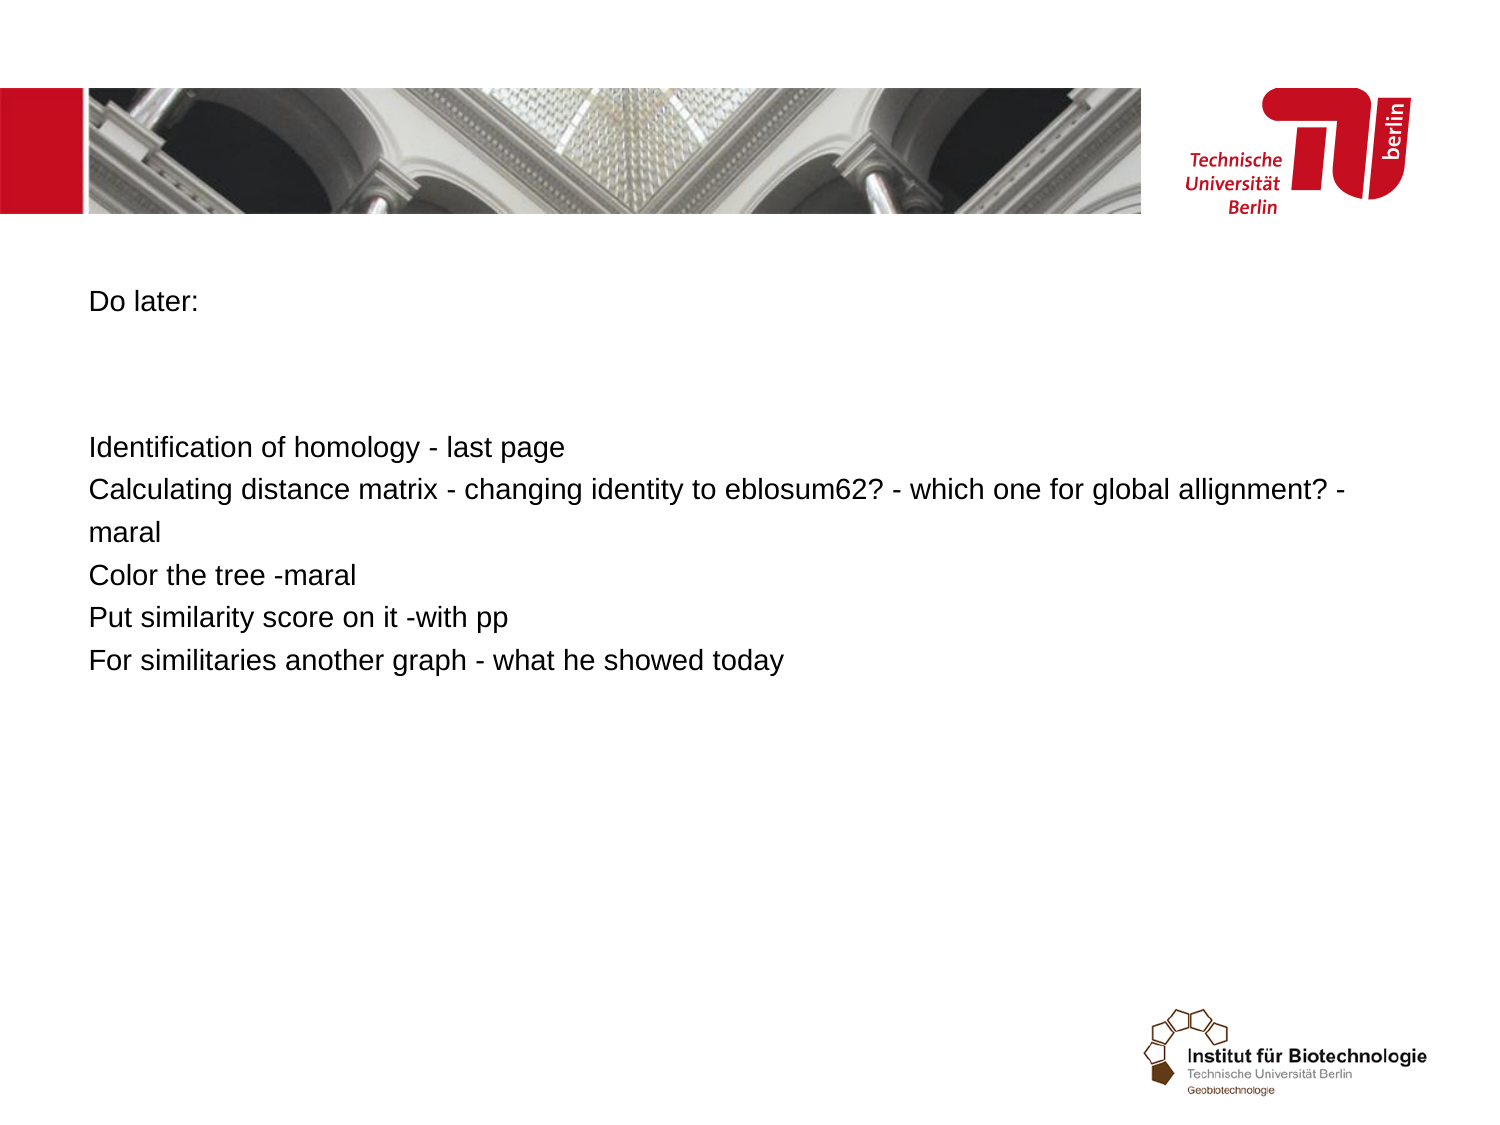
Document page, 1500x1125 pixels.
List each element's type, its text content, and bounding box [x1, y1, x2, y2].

list Identification of homology - last page Calculating distance matrix - changing identity to eblosum62? - which one for global allignment? -maral Color the tree -maral Put similarity score on it -with pp For similitaries another graph - what he showed today [88, 385, 1411, 983]
picture [0, 88, 1141, 214]
picture [1137, 1003, 1437, 1102]
picture [1186, 88, 1411, 129]
title Do later: [88, 129, 1411, 318]
